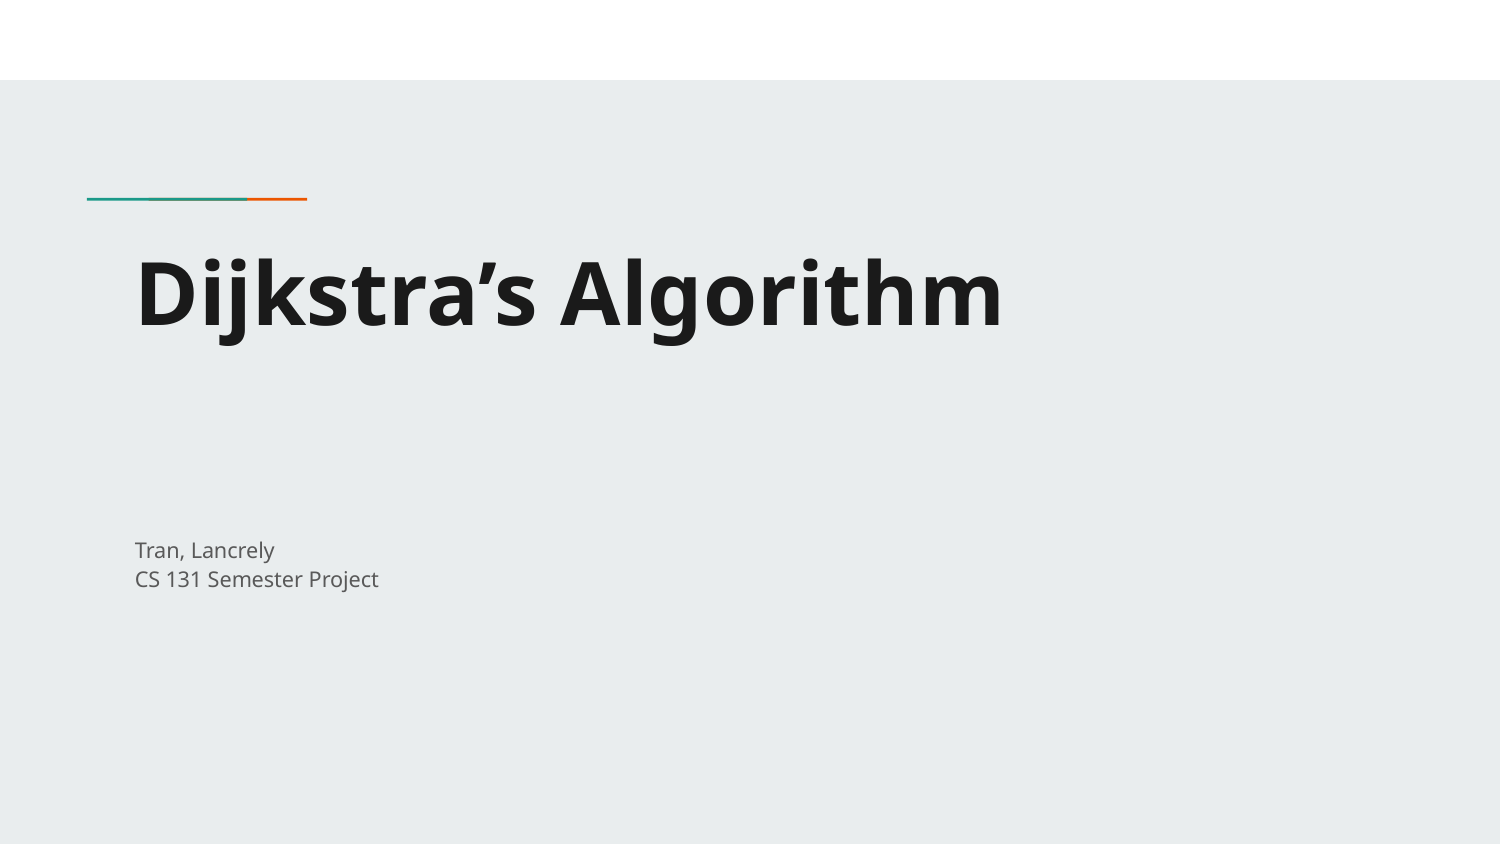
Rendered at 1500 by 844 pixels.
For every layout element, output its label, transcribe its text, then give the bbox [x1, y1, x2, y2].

subtitle Tran, Lancrely CS 131 Semester Project [119, 520, 1381, 610]
title Dijkstra’s Algorithm [119, 216, 1381, 490]
